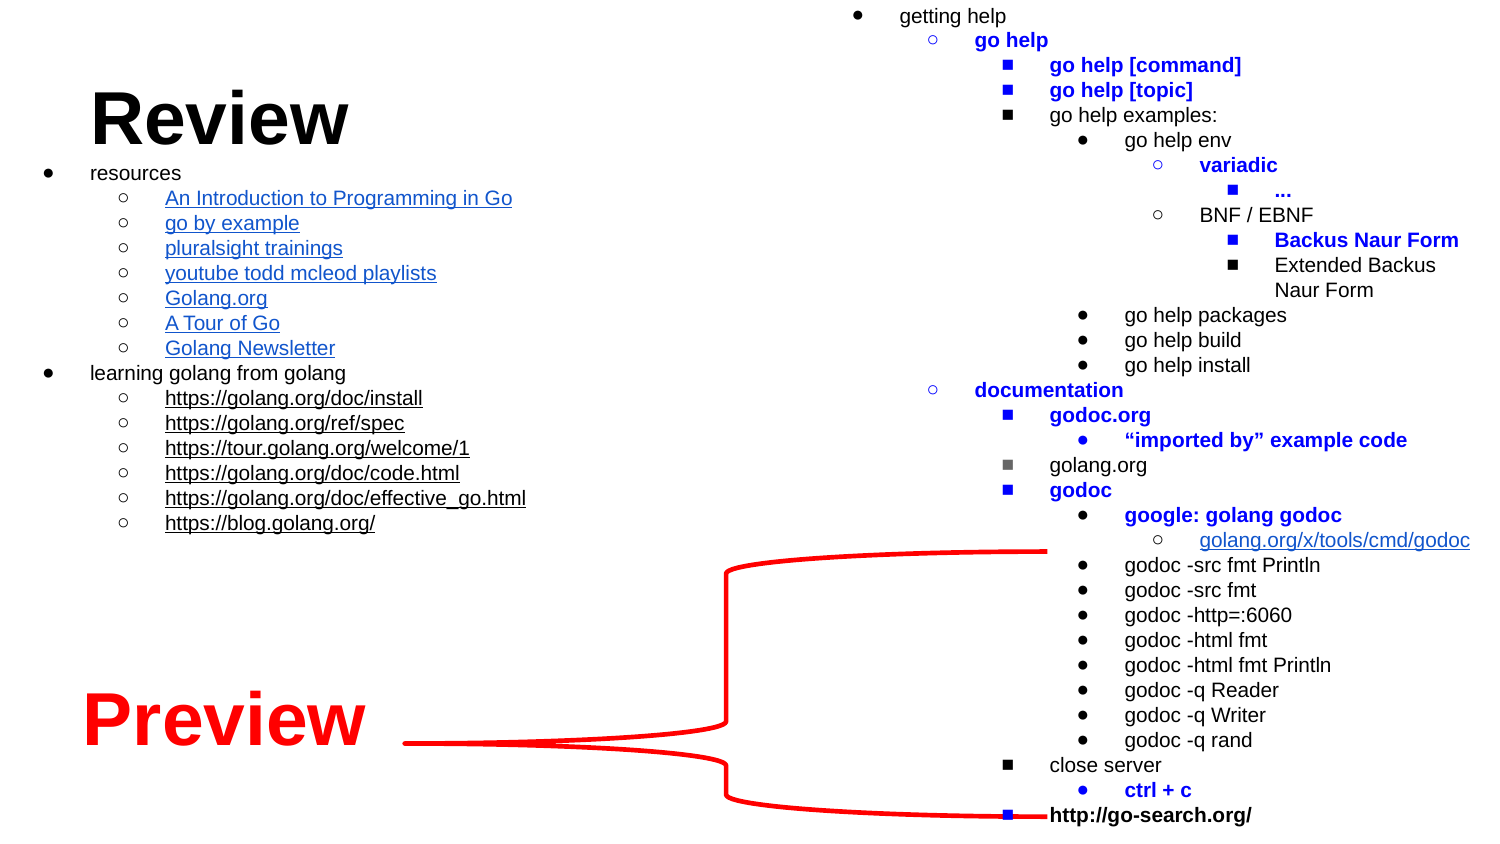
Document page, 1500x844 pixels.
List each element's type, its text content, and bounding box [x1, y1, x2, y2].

list resources An Introduction to Programming in Go go by example pluralsight trainings youtube todd mcleod playlists Golang.org A Tour of Go Golang Newsletter learning golang from golang https://golang.org/doc/install https://golang.org/ref/spec https://tour.golang.org/welcome/1 https://golang.org/doc/code.html https://golang.org/doc/effective_go.html https://blog.golang.org/ [0, 144, 809, 844]
title Review [75, 33, 412, 144]
list getting help go help go help [command] go help [topic] go help examples: go help env variadic ... BNF / EBNF Backus Naur Form Extended Backus Naur Form go help packages go help build go help install documentation godoc.org “imported by” example code golang.org godoc google: golang godoc golang.org/x/tools/cmd/godoc godoc -src fmt Println godoc -src fmt godoc -http=:6060 godoc -html fmt godoc -html fmt Println godoc -q Reader godoc -q Writer godoc -q rand close server ctrl + c http://go-search.org/ [809, 0, 1500, 844]
title Preview [67, 634, 405, 776]
text_box [404, 558, 809, 810]
